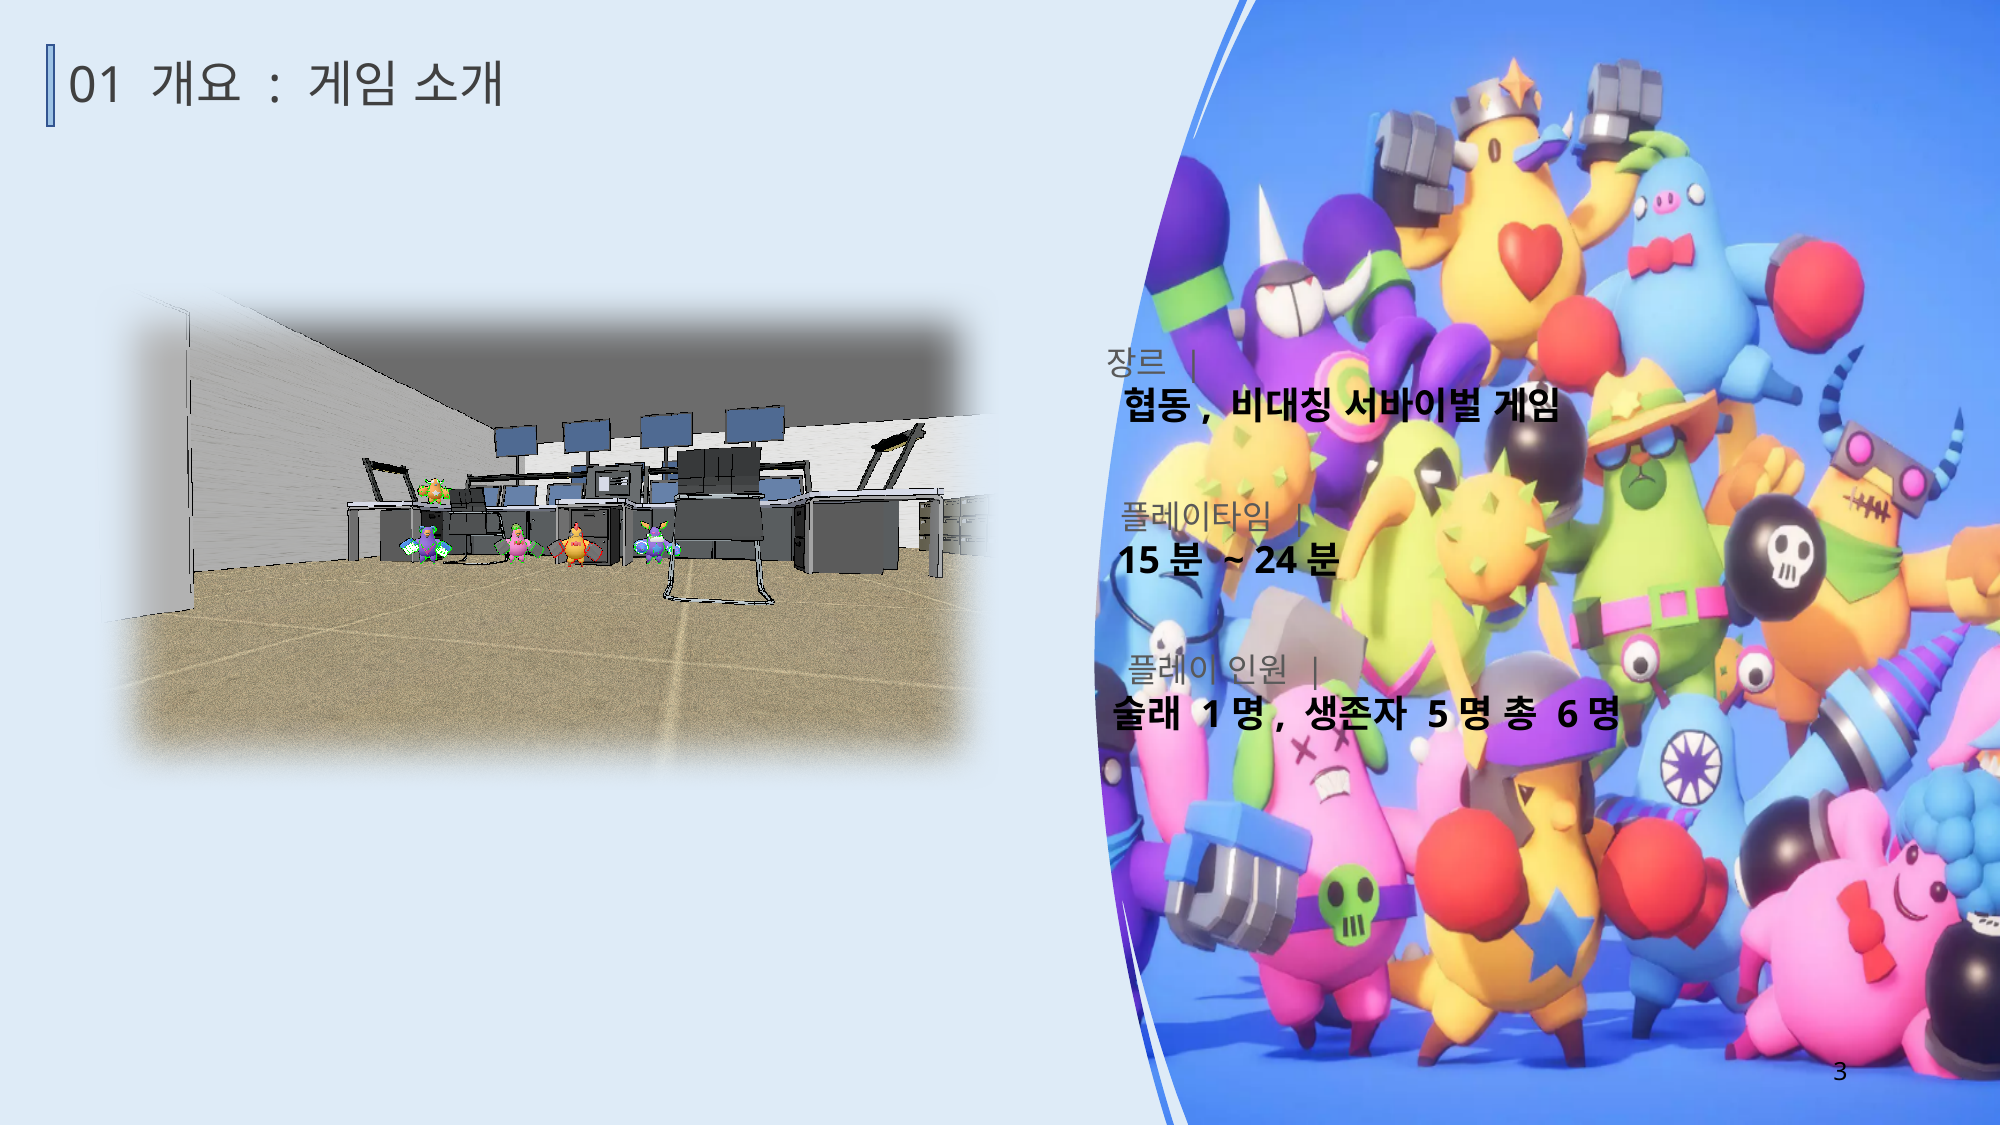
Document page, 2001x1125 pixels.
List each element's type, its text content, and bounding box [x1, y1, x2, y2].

picture [1094, 0, 2000, 1125]
picture [94, 282, 1000, 791]
text_box 01 개요 : 게임 소개 [55, 44, 819, 120]
text_box [46, 44, 55, 127]
